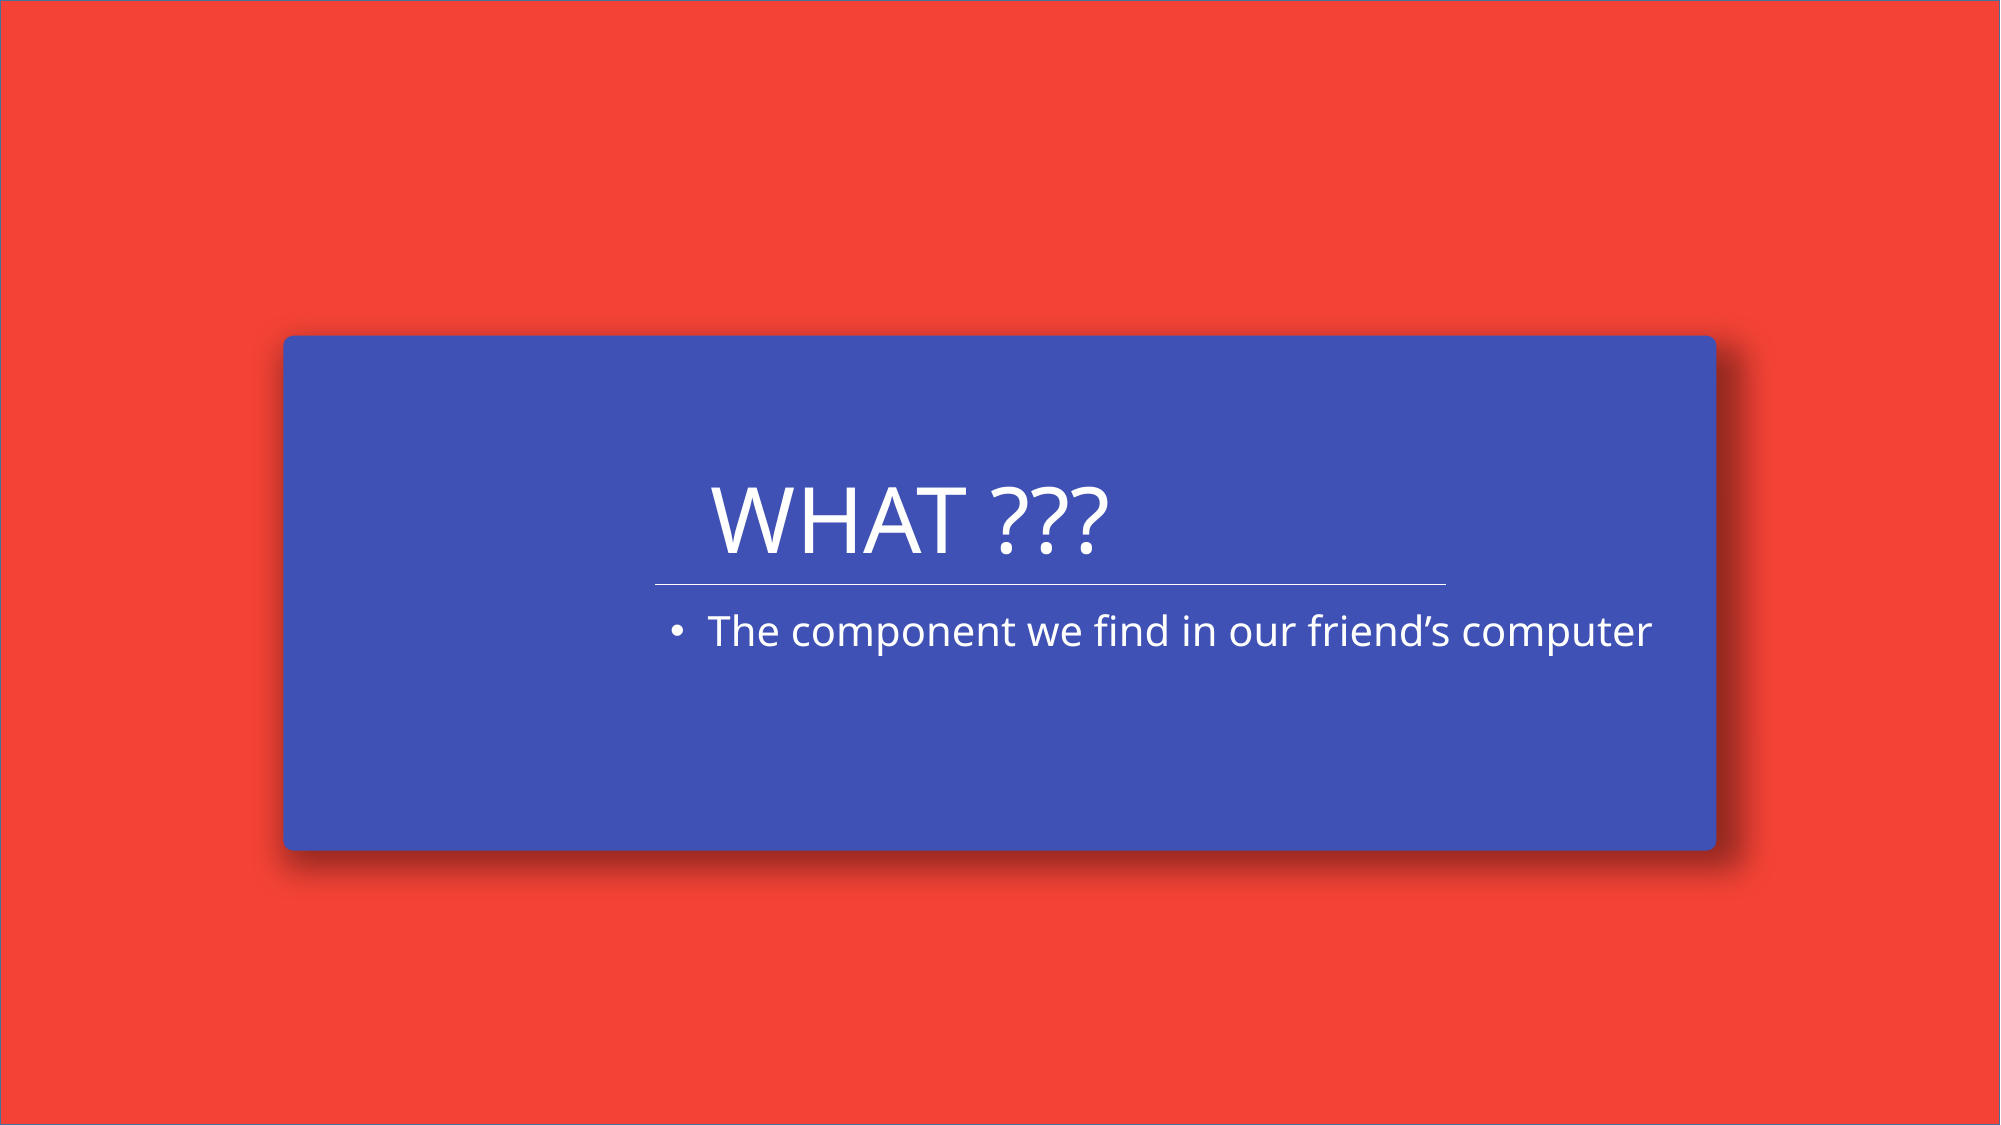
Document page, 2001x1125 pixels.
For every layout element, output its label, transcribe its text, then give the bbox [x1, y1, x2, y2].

text_box The component we find in our friend’s computer [655, 602, 2000, 851]
text_box [0, 0, 2000, 1125]
text_box WHAT ??? [695, 328, 2000, 602]
text_box [282, 334, 1710, 852]
